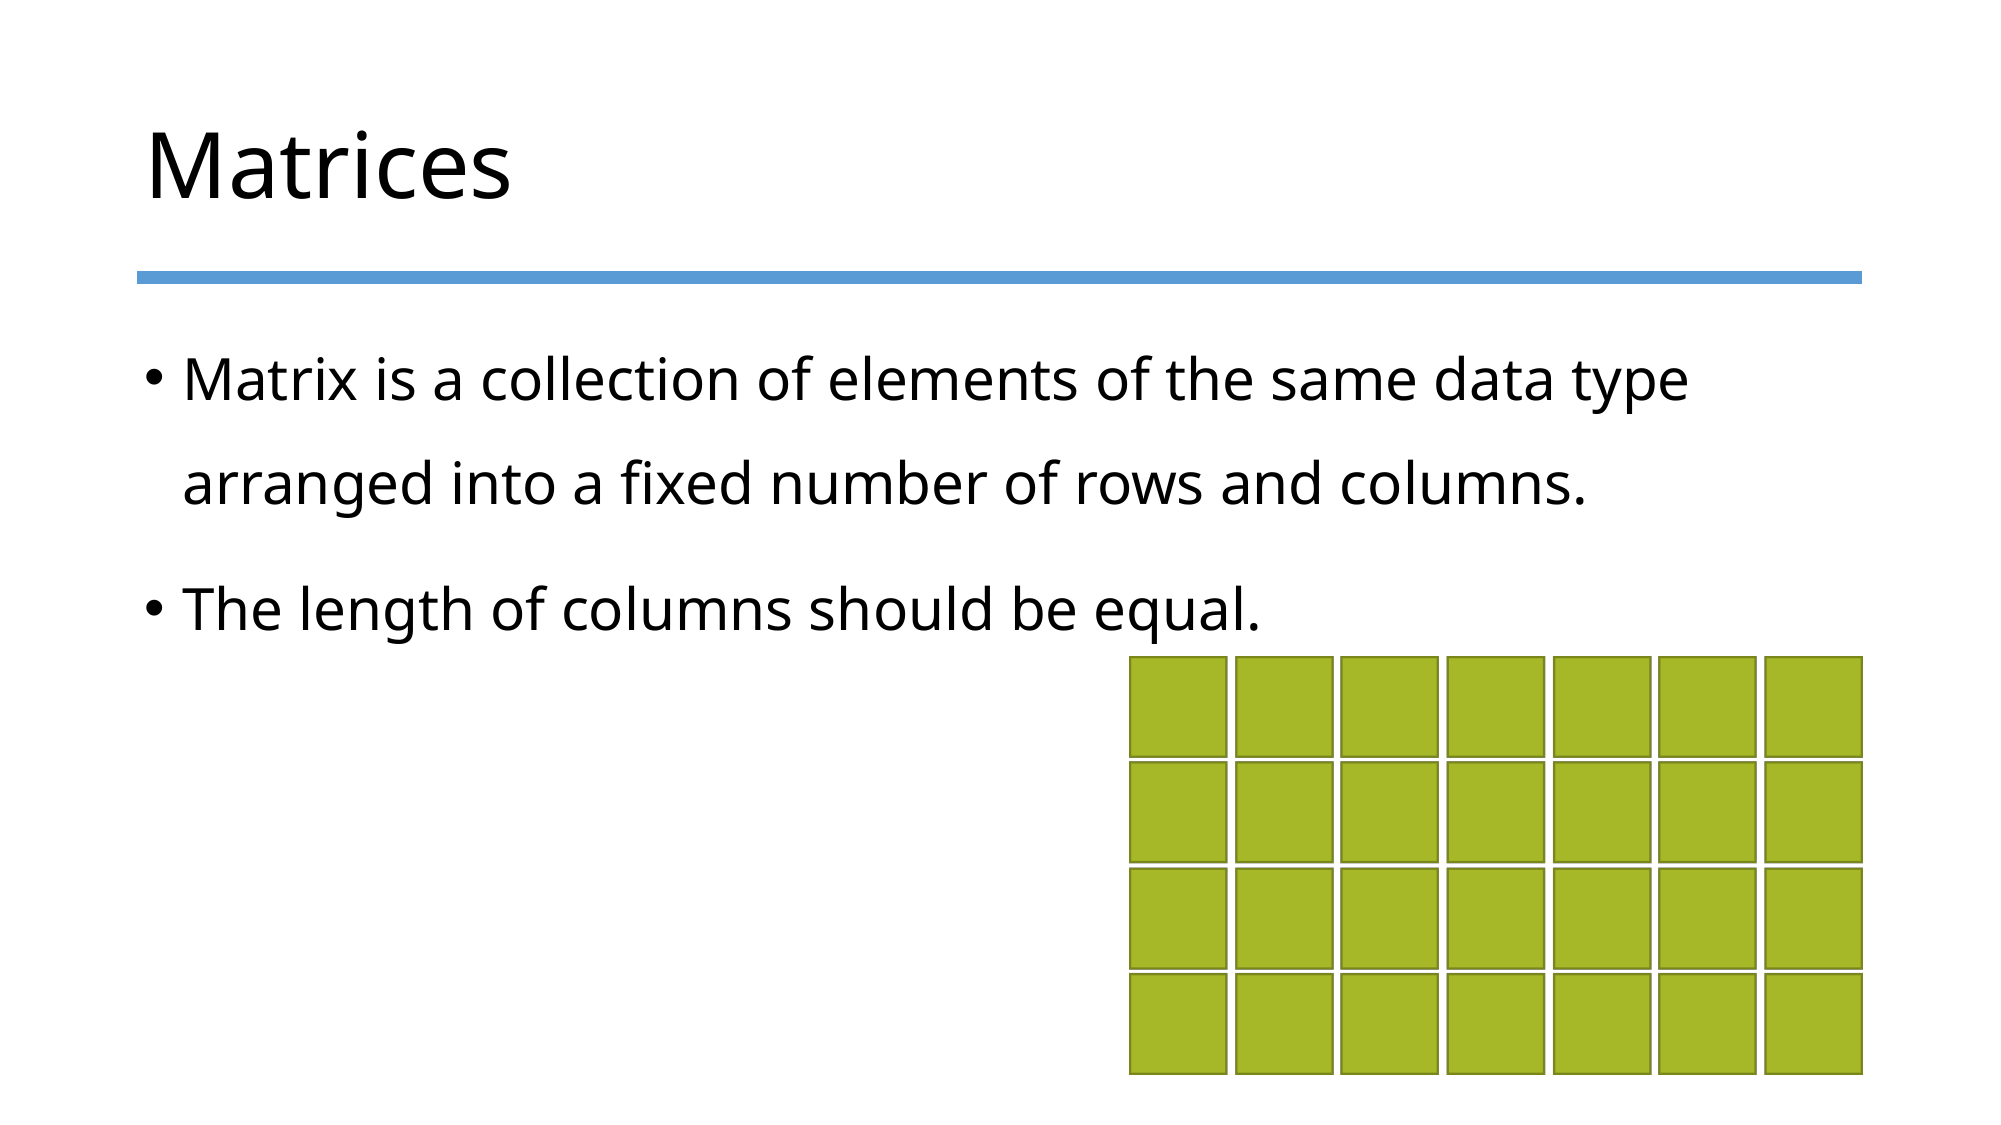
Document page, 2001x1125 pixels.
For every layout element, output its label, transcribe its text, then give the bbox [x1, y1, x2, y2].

title Matrices [136, 59, 1863, 278]
list Matrix is a collection of elements of the same data type arranged into a fixed number of rows and columns. The length of columns should be equal. [136, 298, 1863, 1014]
picture [1129, 656, 1863, 1075]
